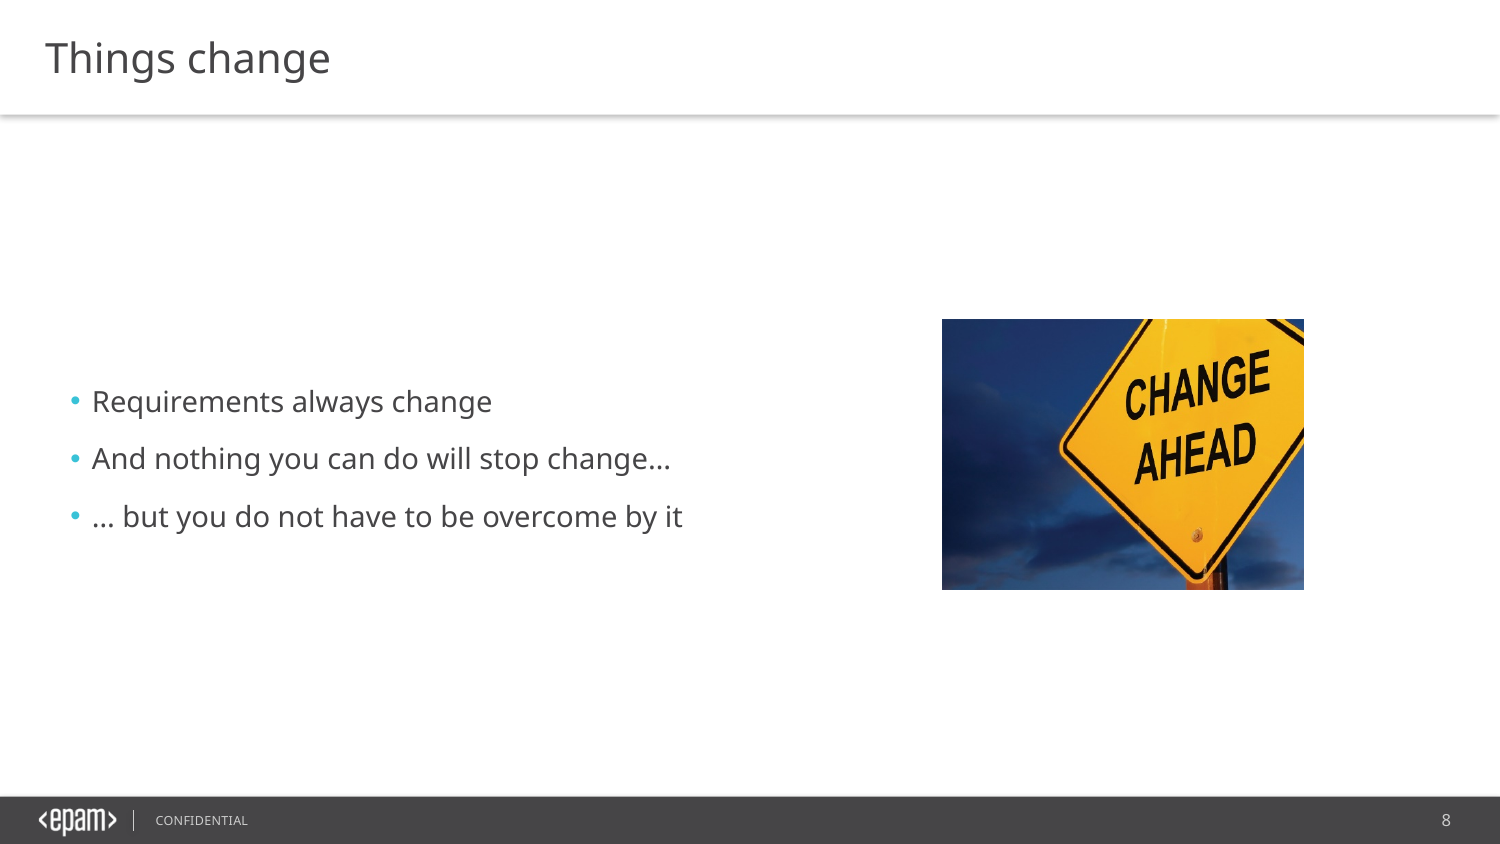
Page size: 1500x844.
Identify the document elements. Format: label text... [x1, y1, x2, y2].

picture [941, 318, 1304, 591]
picture [38, 808, 117, 837]
list Requirements always change And nothing you can do will stop change… … but you do not have to be overcome by it [59, 177, 774, 733]
list Things change [0, 0, 1500, 115]
